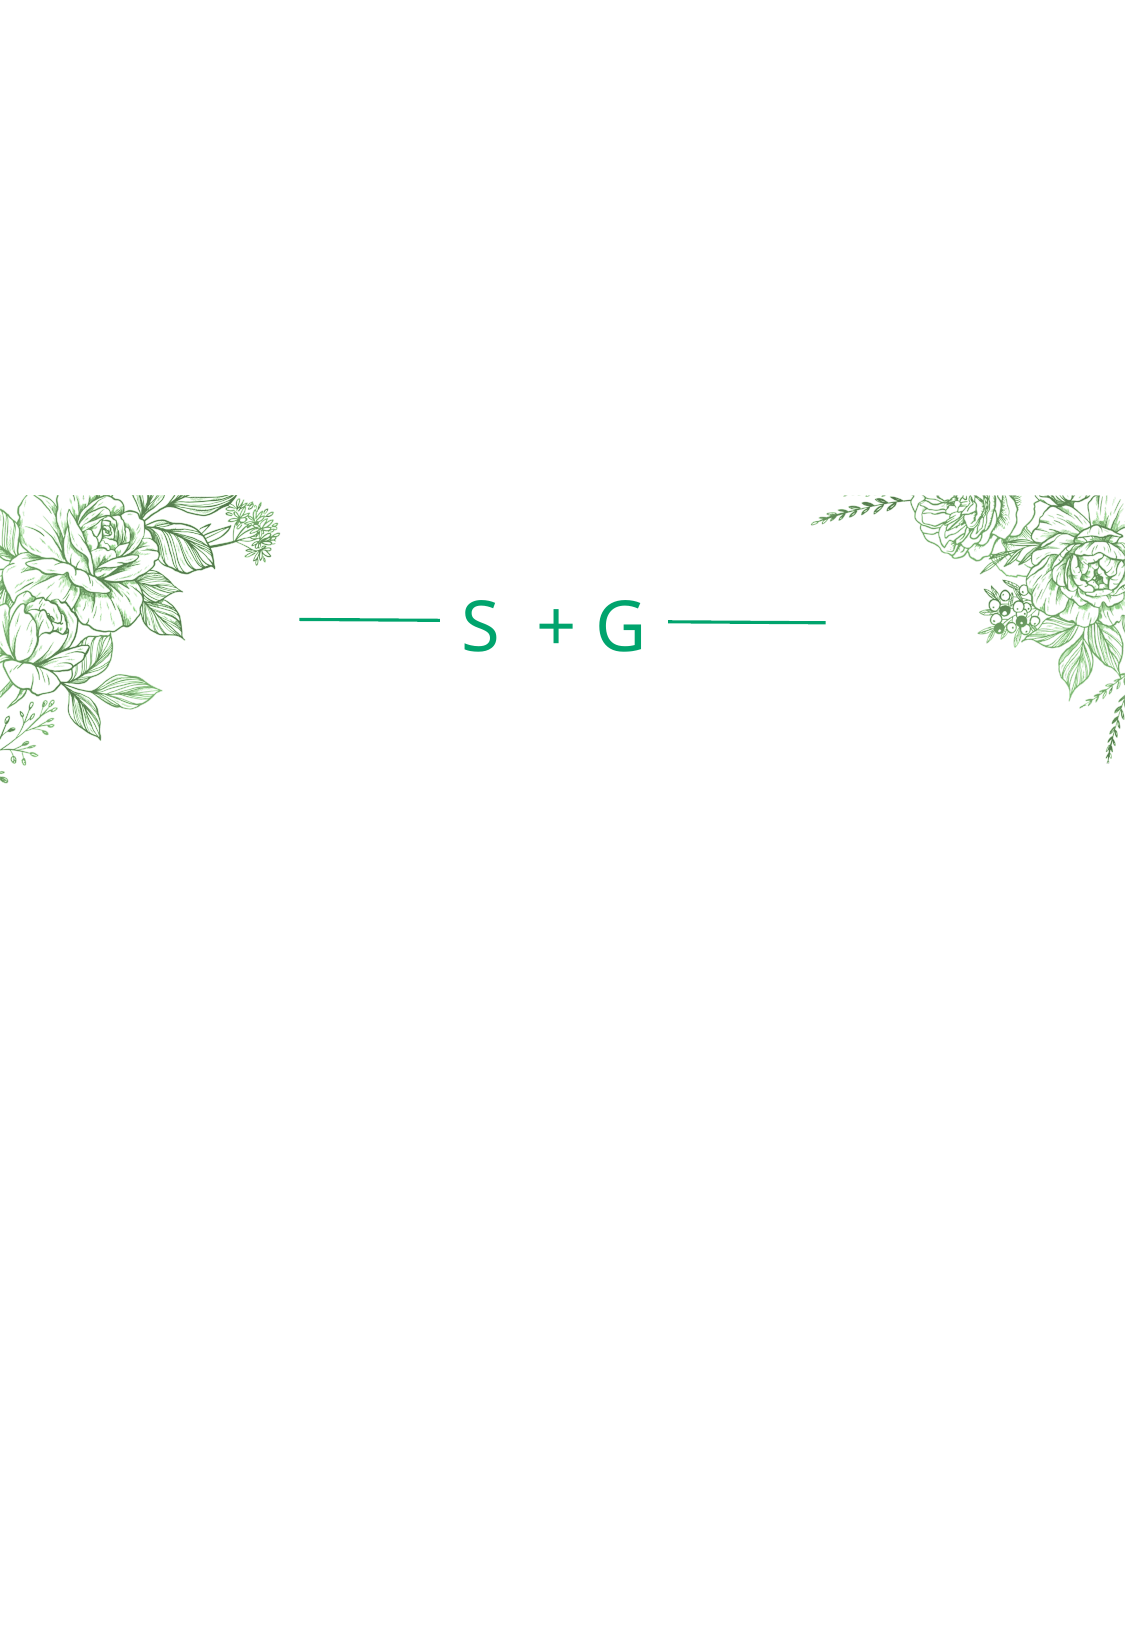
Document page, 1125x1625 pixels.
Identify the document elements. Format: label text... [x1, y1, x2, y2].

text_box S + G [440, 579, 668, 618]
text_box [298, 618, 827, 624]
picture [0, 495, 284, 788]
picture [829, 473, 1104, 791]
text_box S + G [440, 624, 668, 667]
